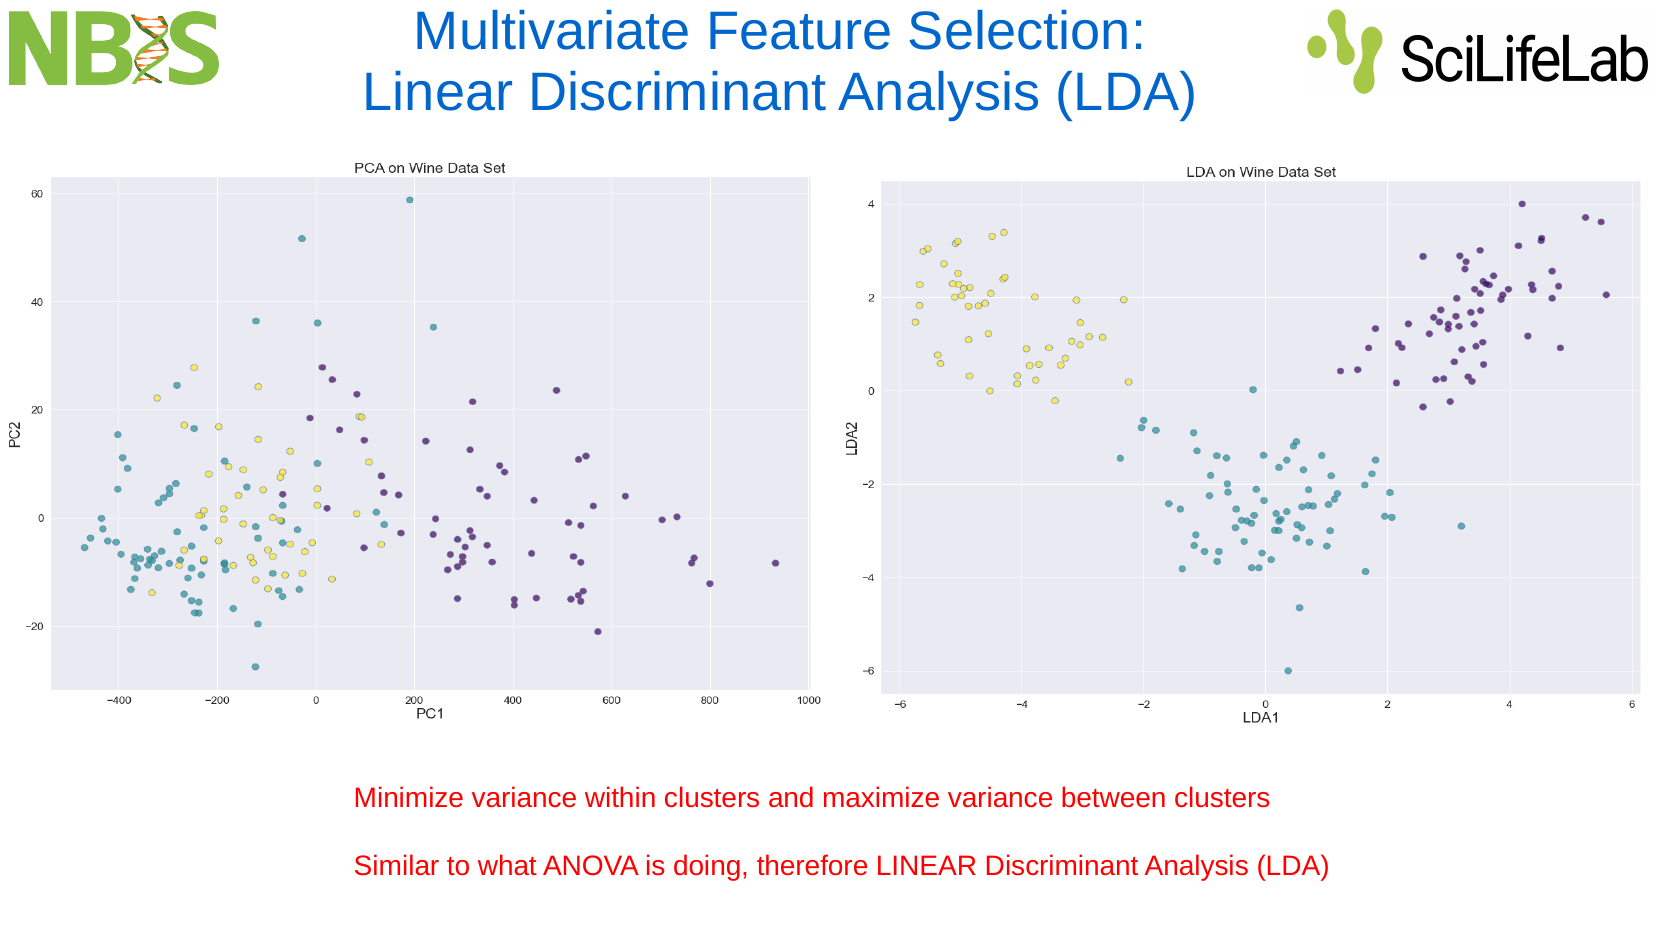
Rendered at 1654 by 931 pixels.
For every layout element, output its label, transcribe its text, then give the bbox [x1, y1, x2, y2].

picture [839, 161, 1645, 729]
text_box Multivariate Feature Selection: Linear Discriminant Analysis (LDA) [349, 0, 1212, 47]
picture [2, 158, 825, 726]
picture [1304, 7, 1650, 96]
picture [9, 10, 220, 86]
text_box Minimize variance within clusters and maximize variance between clusters Similar to what ANOVA is doing, therefore LINEAR Discriminant Analysis (LDA) [339, 772, 1350, 897]
